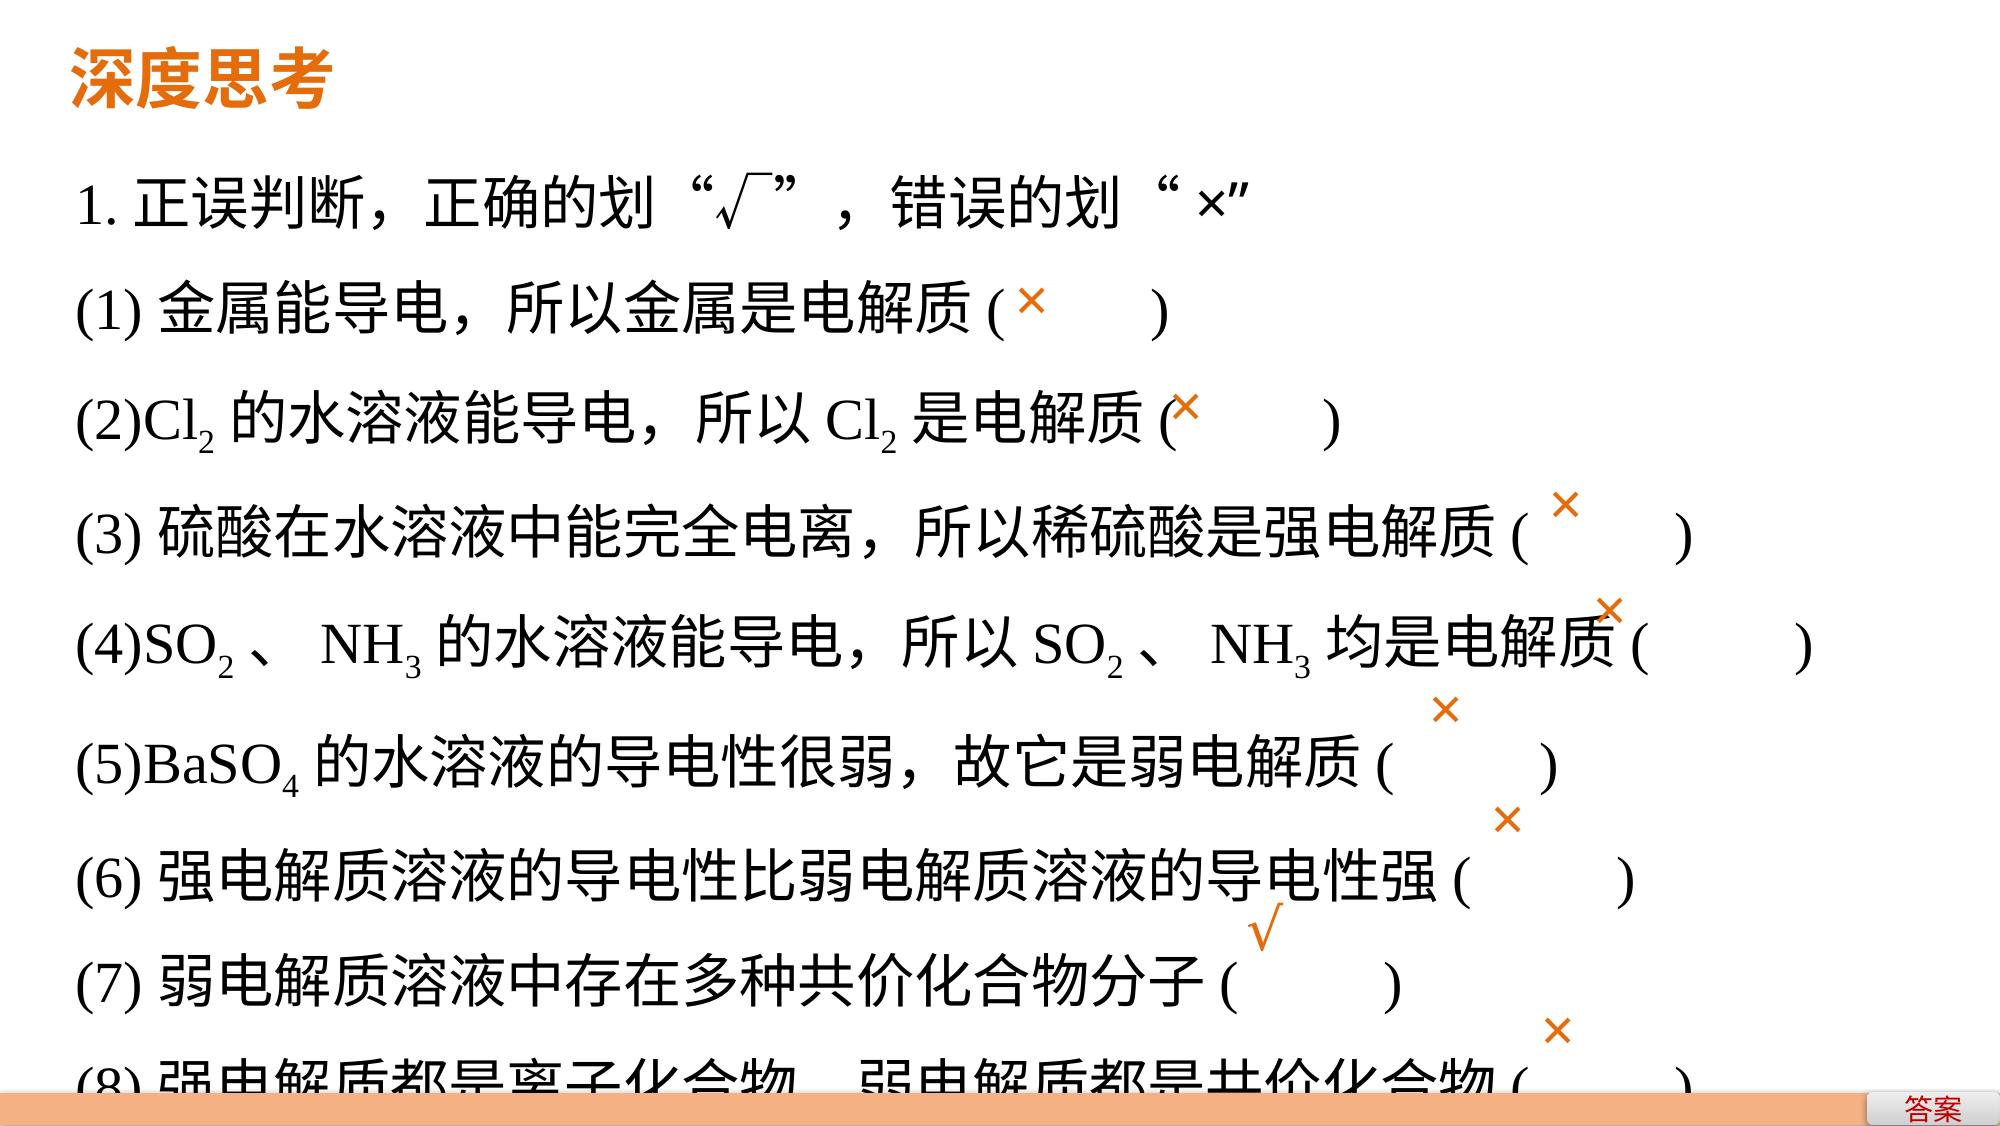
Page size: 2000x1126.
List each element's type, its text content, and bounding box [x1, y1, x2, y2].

text_box [0, 1092, 1866, 1126]
text_box × [1526, 986, 1590, 1071]
text_box × [1476, 774, 1540, 860]
text_box × [1414, 664, 1478, 750]
text_box 深度思考 [49, 26, 413, 127]
text_box × [1154, 361, 1218, 447]
text_box 答案 [1866, 1091, 2000, 1126]
text_box × [1001, 255, 1065, 341]
text_box × [1578, 565, 1642, 651]
text_box 1.正误判断，正确的划“√”，错误的划“×” (1)金属能导电，所以金属是电解质( ) (2)Cl2的水溶液能导电，所以Cl2是电解质( ) (3)硫酸在水溶液中能完全电离，所以稀硫酸是强电解质( ) (4)SO2、NH3的水溶液能导电，所以SO2、NH3均是电解质( ) (5)BaSO4的水溶液的导电性很弱，故它是弱电解质( ) (6)强电解质溶液的导电性比弱电解质溶液的导电性强( ) (7)弱电解质溶液中存在多种共价化合物分子( ) (8)强电解质都是离子化合物，弱电解质都是共价化合物( ) [54, 121, 1924, 1091]
text_box × [1534, 460, 1598, 545]
text_box √ [1231, 884, 1299, 970]
